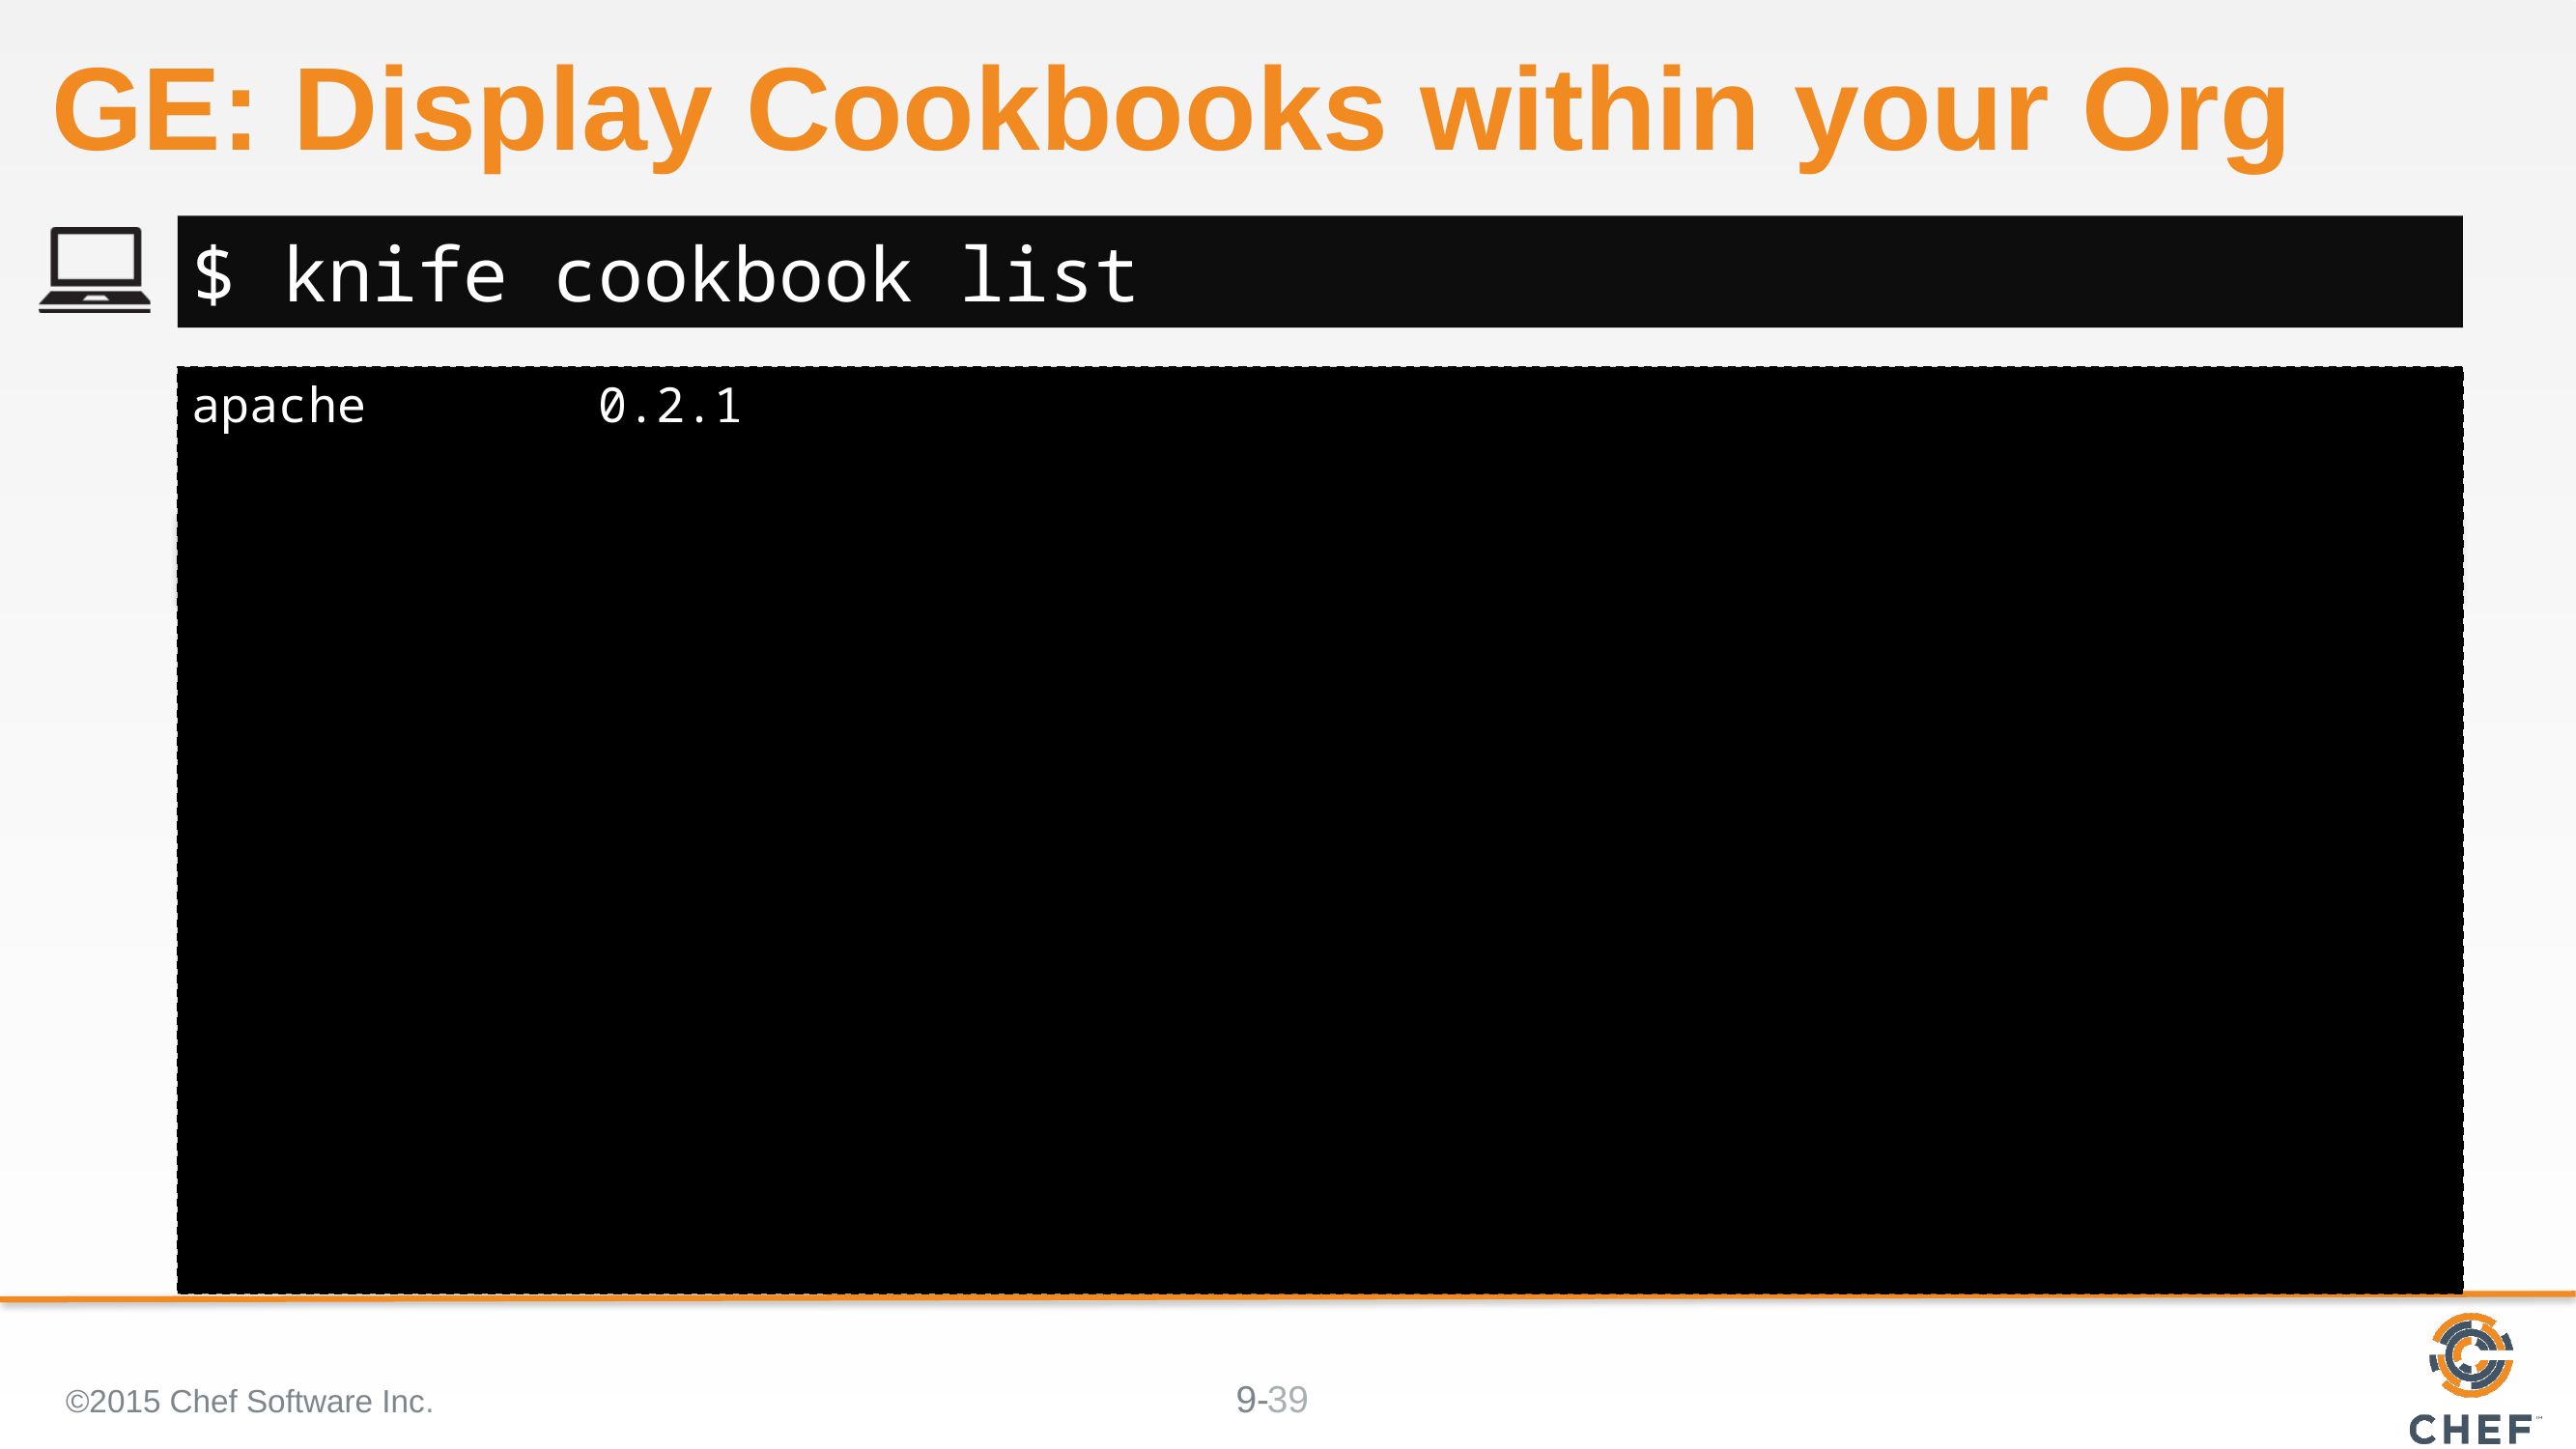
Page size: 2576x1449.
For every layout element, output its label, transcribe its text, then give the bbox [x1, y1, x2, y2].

footer ©2015 Chef Software Inc. [51, 1359, 952, 1440]
list $ knife cookbook list [177, 215, 2463, 328]
title GE: Display Cookbooks within your Org [51, 48, 2576, 180]
slide_number 39 [998, 1359, 1578, 1437]
picture [2399, 1297, 2550, 1449]
list apache 0.2.1 [177, 366, 2464, 1294]
